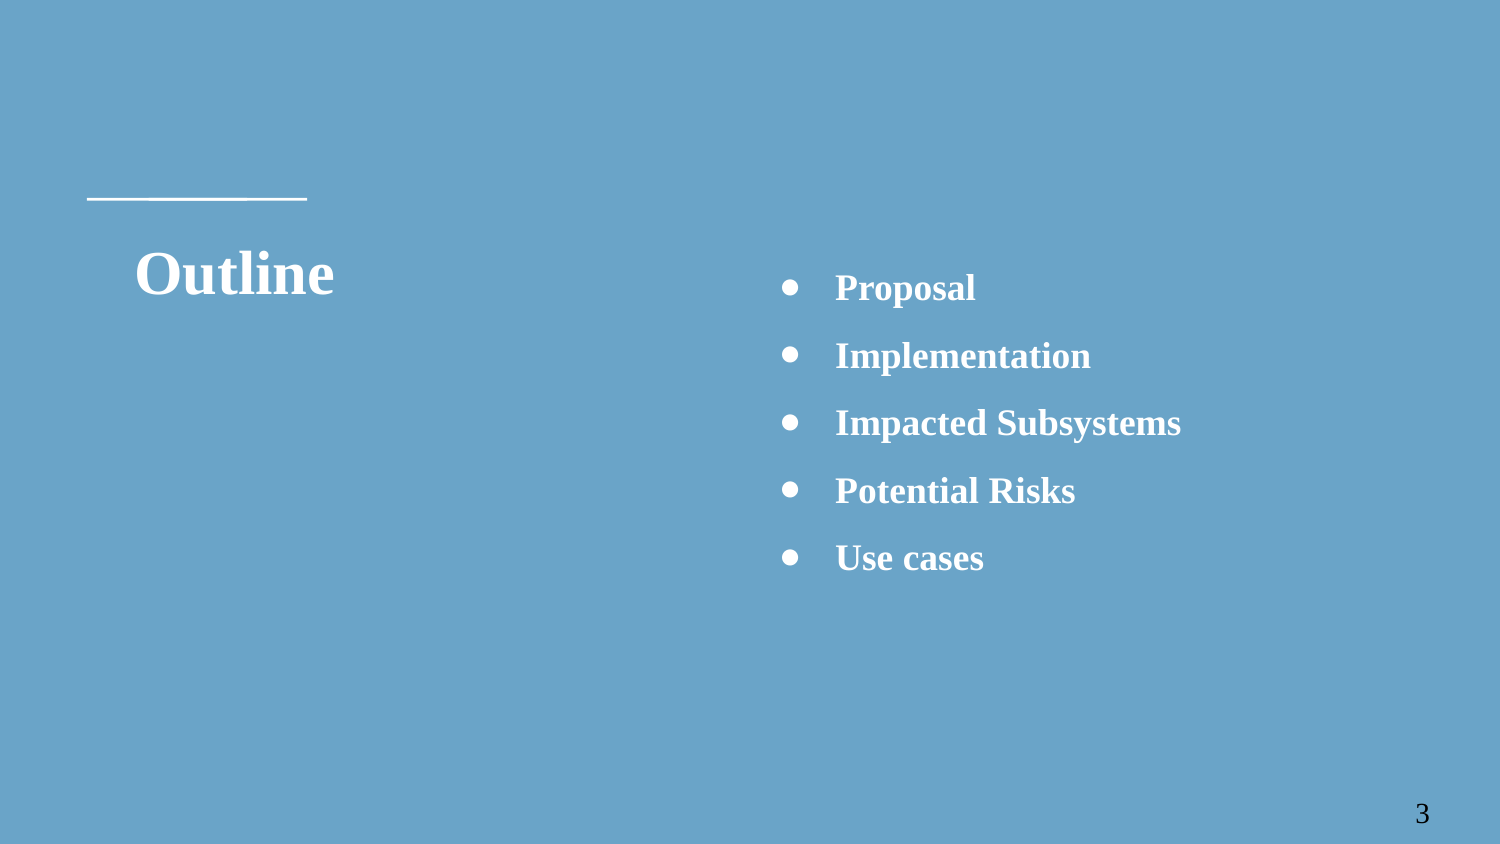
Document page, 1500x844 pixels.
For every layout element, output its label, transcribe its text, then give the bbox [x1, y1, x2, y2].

subtitle Proposal Implementation Impacted Subsystems Potential Risks Use cases [745, 225, 1415, 760]
title Outline [119, 216, 589, 466]
slide_number ‹#› [1400, 779, 1491, 844]
